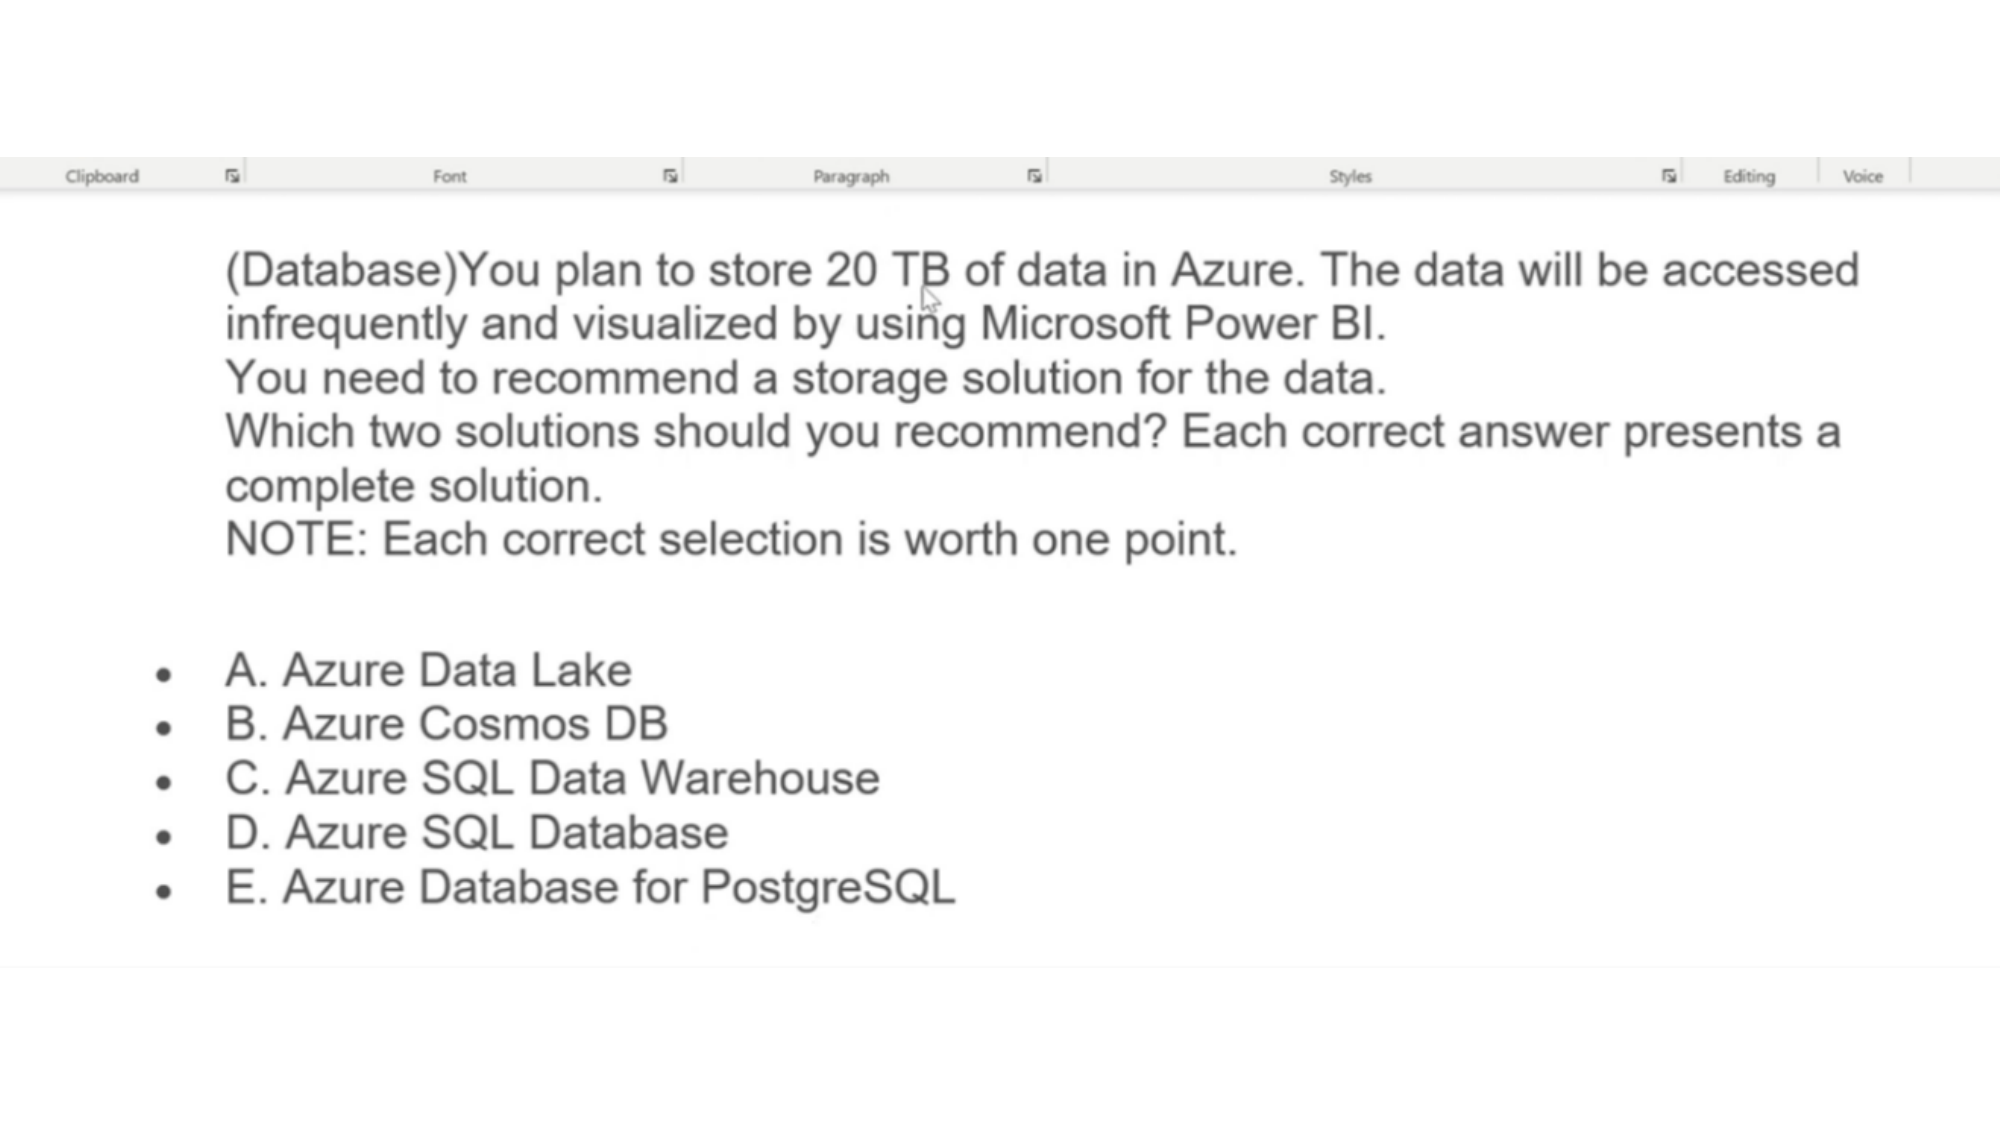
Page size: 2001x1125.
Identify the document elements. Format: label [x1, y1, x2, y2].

picture [0, 157, 2000, 968]
